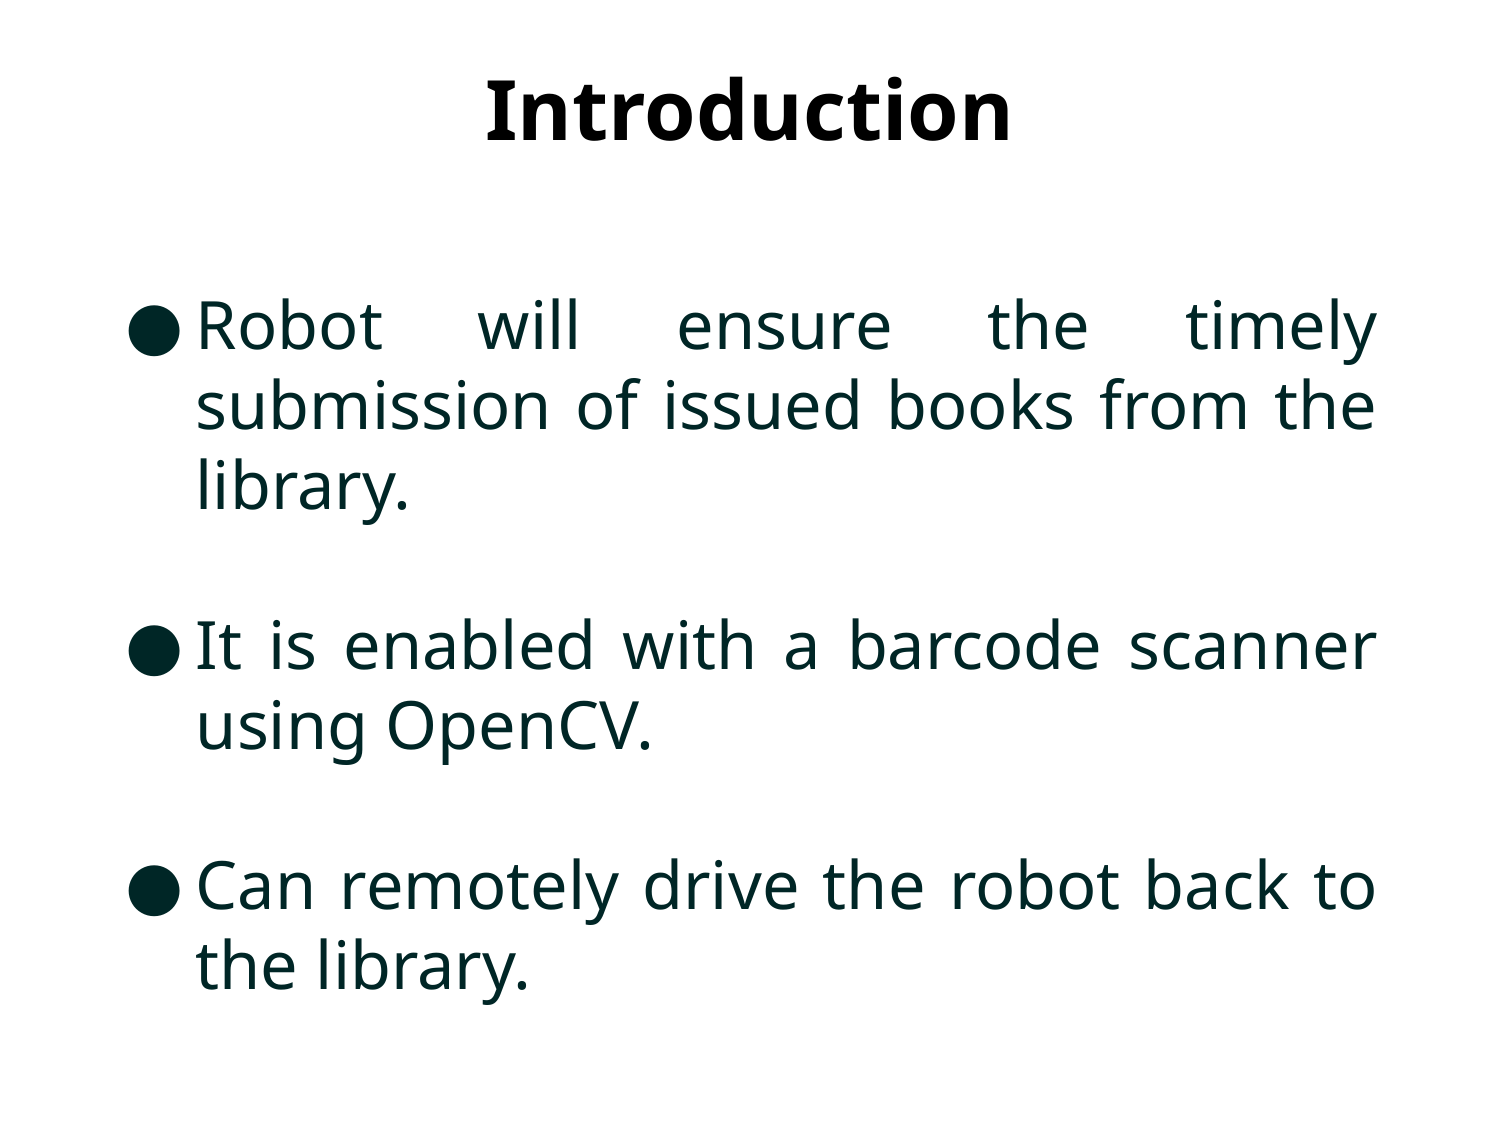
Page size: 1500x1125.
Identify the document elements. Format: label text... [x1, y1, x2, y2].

text_box Robot will ensure the timely submission of issued books from the library. It is enabled with a barcode scanner using OpenCV. Can remotely drive the robot back to the library. [105, 268, 1394, 1018]
text_box Introduction [63, 61, 1437, 152]
